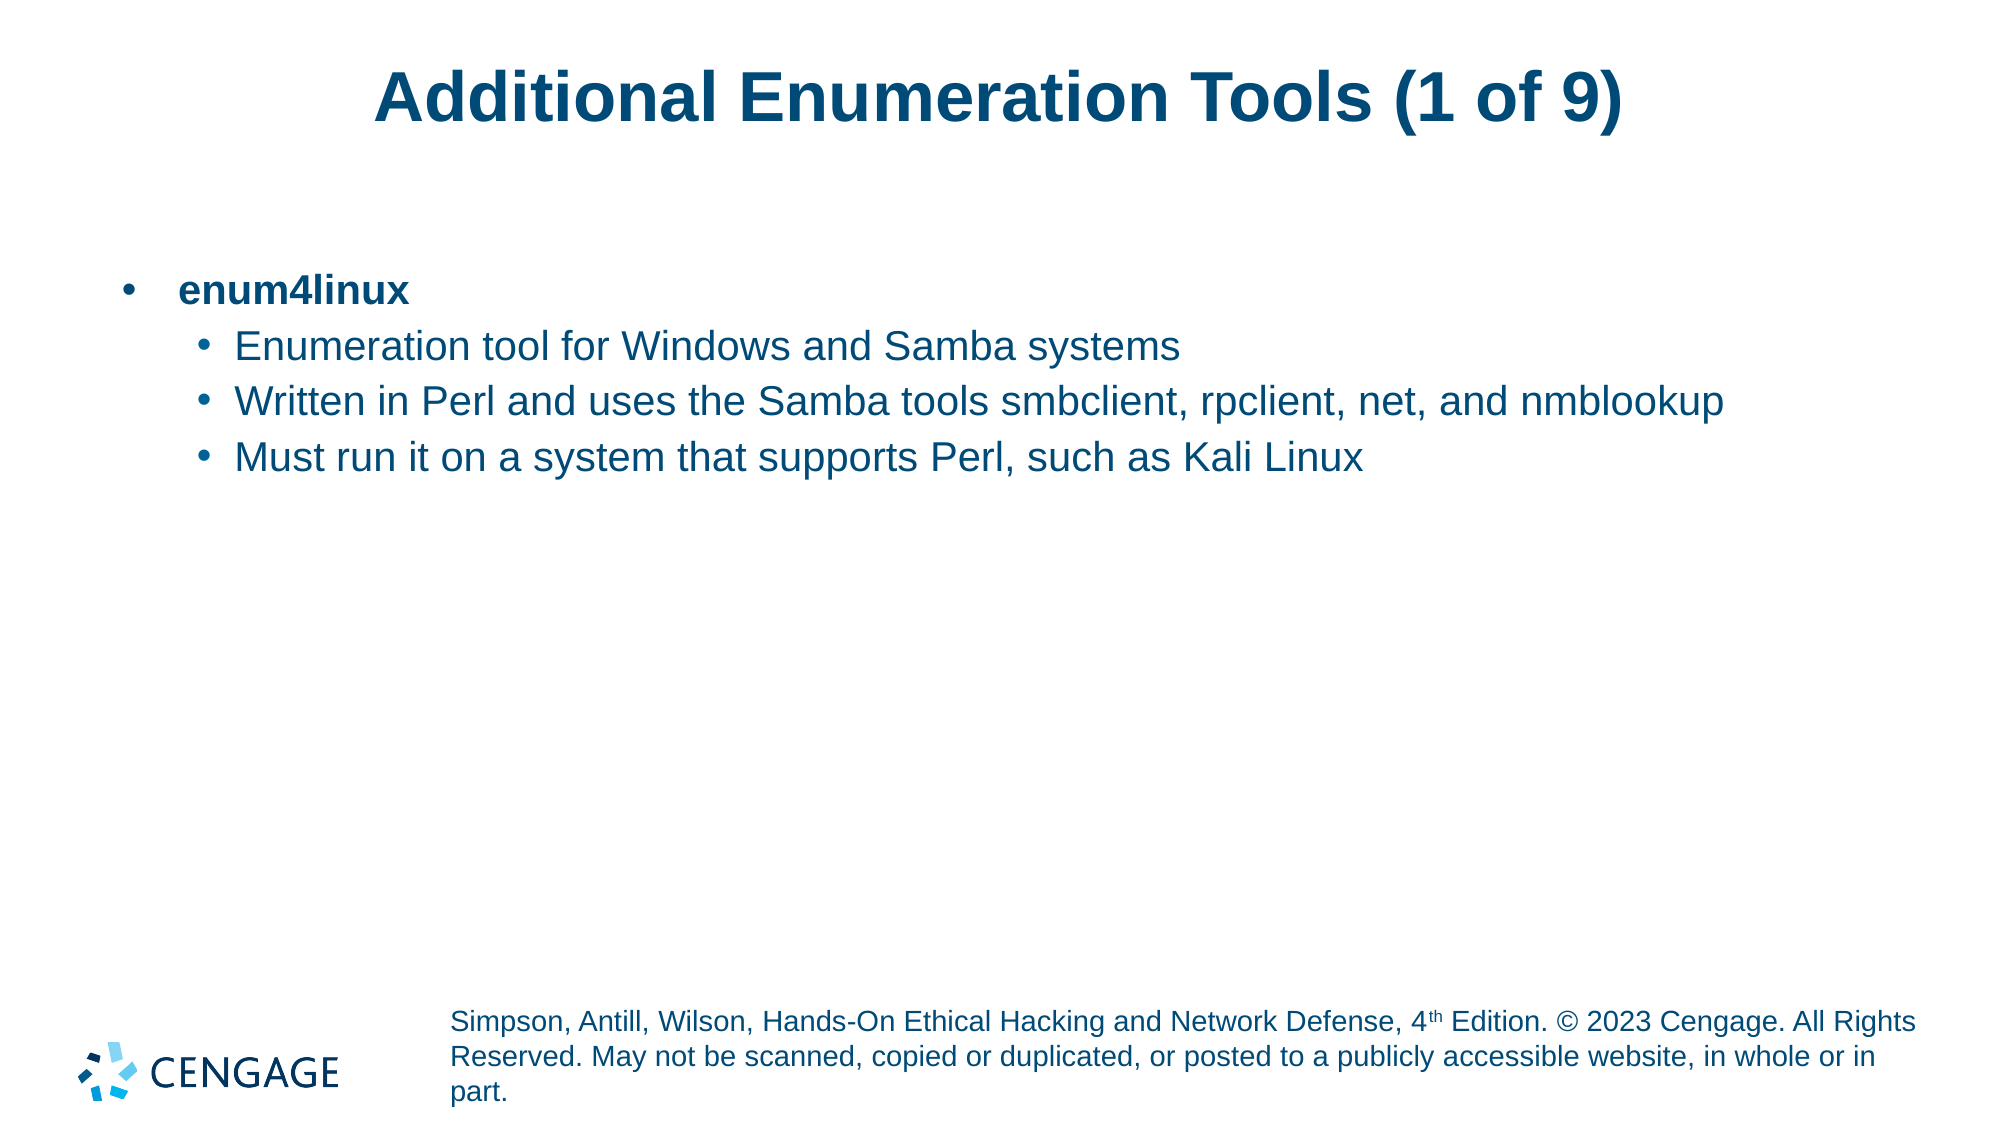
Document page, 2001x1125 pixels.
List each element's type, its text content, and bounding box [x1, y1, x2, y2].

list enum4linux Enumeration tool for Windows and Samba systems Written in Perl and uses the Samba tools smbclient, rpclient, net, and nmblookup Must run it on a system that supports Perl, such as Kali Linux [121, 268, 1879, 990]
title Additional Enumeration Tools (1 of 9) [137, 59, 1863, 170]
picture [78, 1042, 338, 1101]
